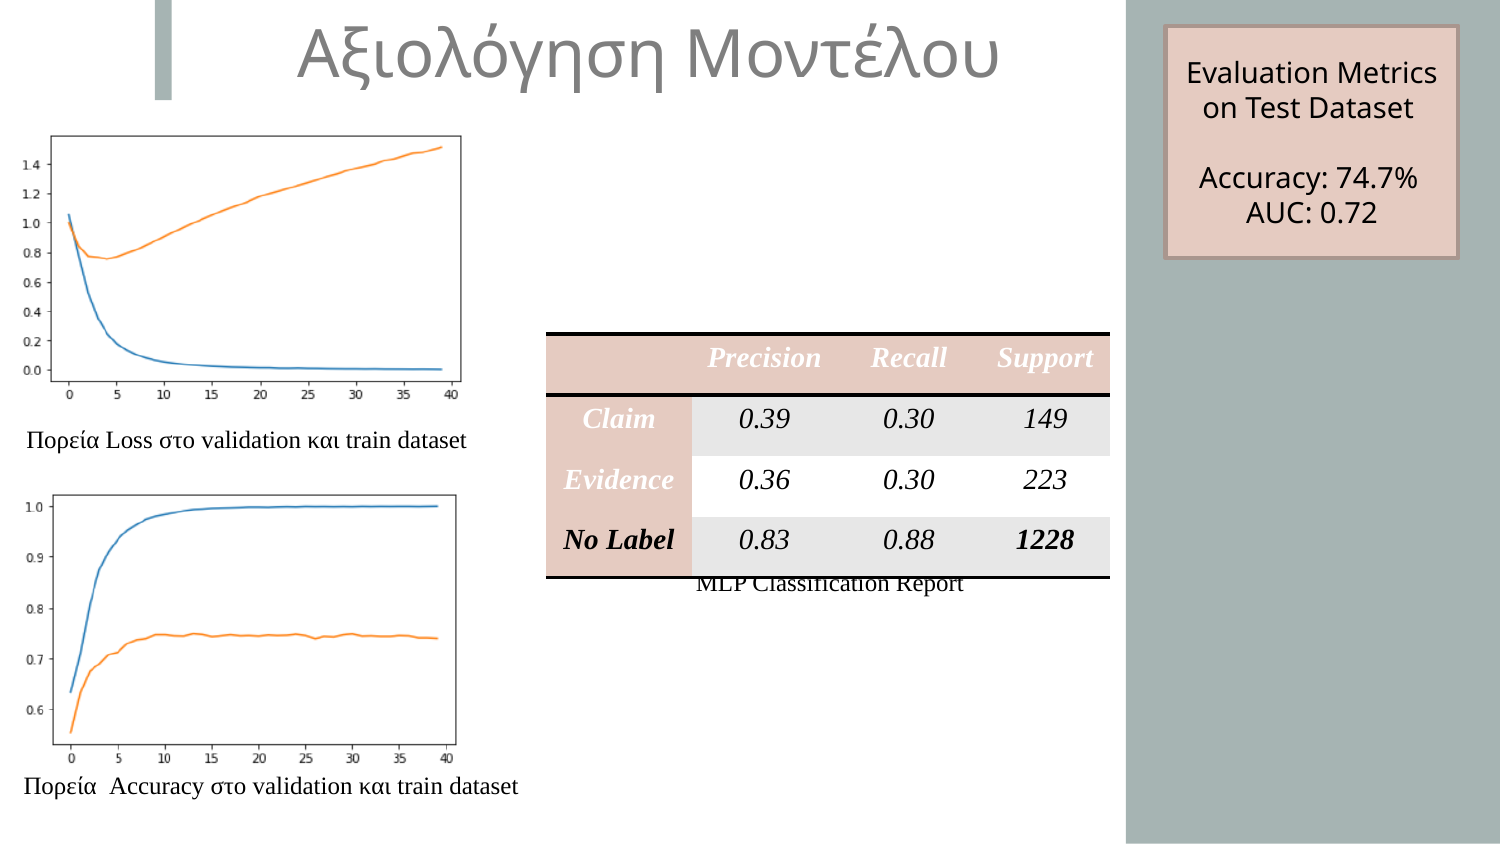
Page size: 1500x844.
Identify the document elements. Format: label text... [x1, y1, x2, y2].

table_cell 0.36 [692, 456, 837, 517]
picture [10, 482, 483, 787]
table_header Recall [837, 336, 981, 393]
table_cell 0.30 [837, 397, 981, 456]
text_box Evaluation Metrics on Test Dataset Accuracy: 74.7% AUC: 0.72 [1163, 24, 1460, 260]
text_box Πορεία Accuracy στο validation και train dataset [0, 749, 543, 842]
table_cell 149 [981, 397, 1110, 456]
table_cell 0.88 [837, 517, 981, 576]
picture [0, 128, 494, 427]
table_cell 223 [981, 456, 1110, 517]
table_cell 0.39 [692, 397, 837, 456]
table_header Support [981, 336, 1110, 393]
table_cell Claim [546, 397, 692, 456]
list Πορεία Loss στο validation και train dataset [0, 434, 494, 501]
table_cell Evidence [546, 456, 692, 517]
title Αξιολόγηση Μοντέλου [171, 0, 1128, 114]
table_cell No Label [546, 517, 692, 576]
table_cell 0.30 [837, 456, 981, 517]
table_cell 0.83 [692, 517, 837, 576]
text_box MLP Classification Report [544, 551, 1116, 644]
table_header Precision [692, 336, 837, 393]
table_header [546, 336, 692, 393]
table_cell 1228 [981, 517, 1110, 576]
